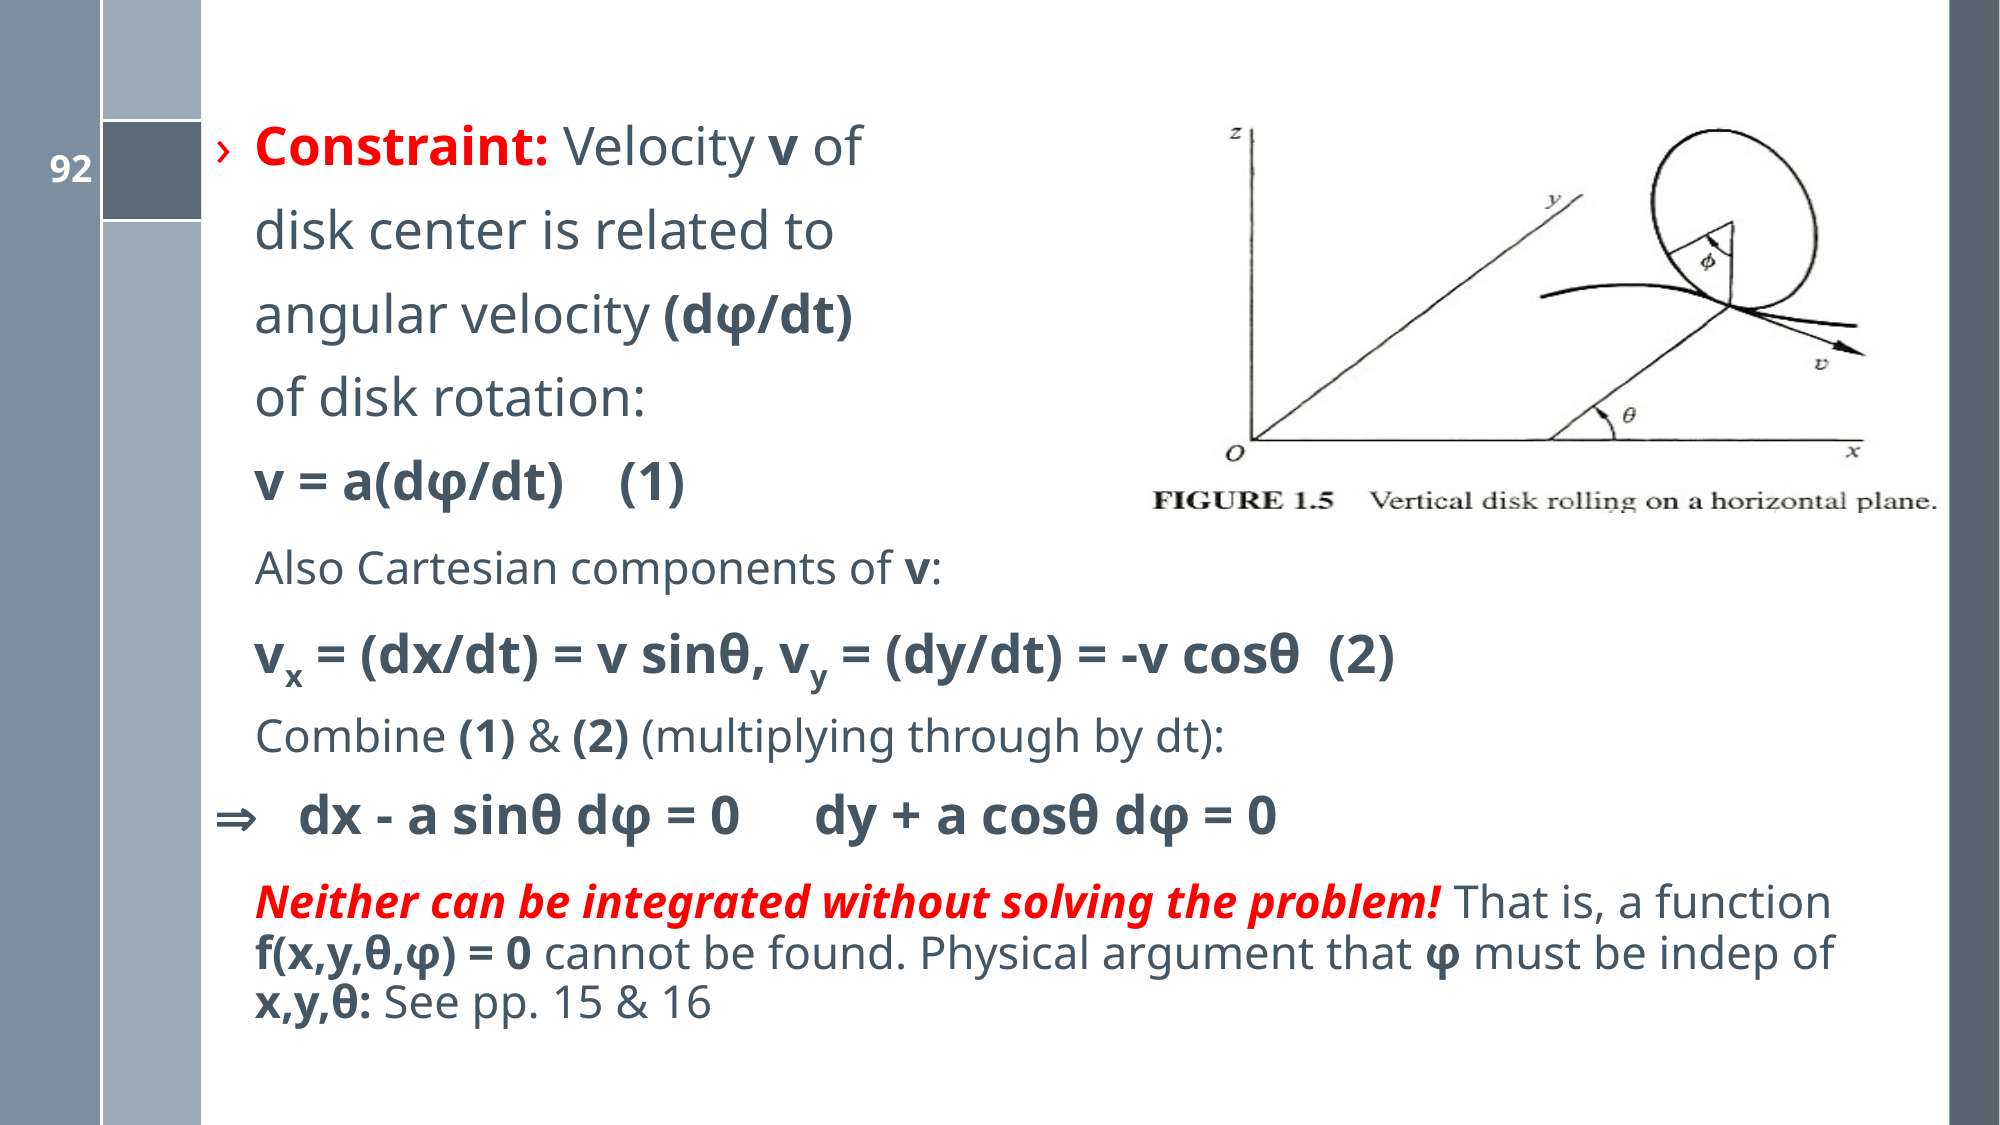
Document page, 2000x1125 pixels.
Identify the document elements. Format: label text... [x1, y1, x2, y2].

list Constraint: Velocity v of disk center is related to angular velocity (dφ/dt) of disk rotation: v = a(dφ/dt) (1) Also Cartesian components of v: vx = (dx/dt) = v sinθ, vy = (dy/dt) = -v cosθ (2) Combine (1) & (2) (multiplying through by dt):  dx - a sinθ dφ = 0 dy + a cosθ dφ = 0 Neither can be integrated without solving the problem! That is, a function f(x,y,θ,φ) = 0 cannot be found. Physical argument that φ must be indep of x,y,θ: See pp. 15 & 16 [200, 112, 1900, 1038]
picture [1149, 124, 1942, 513]
